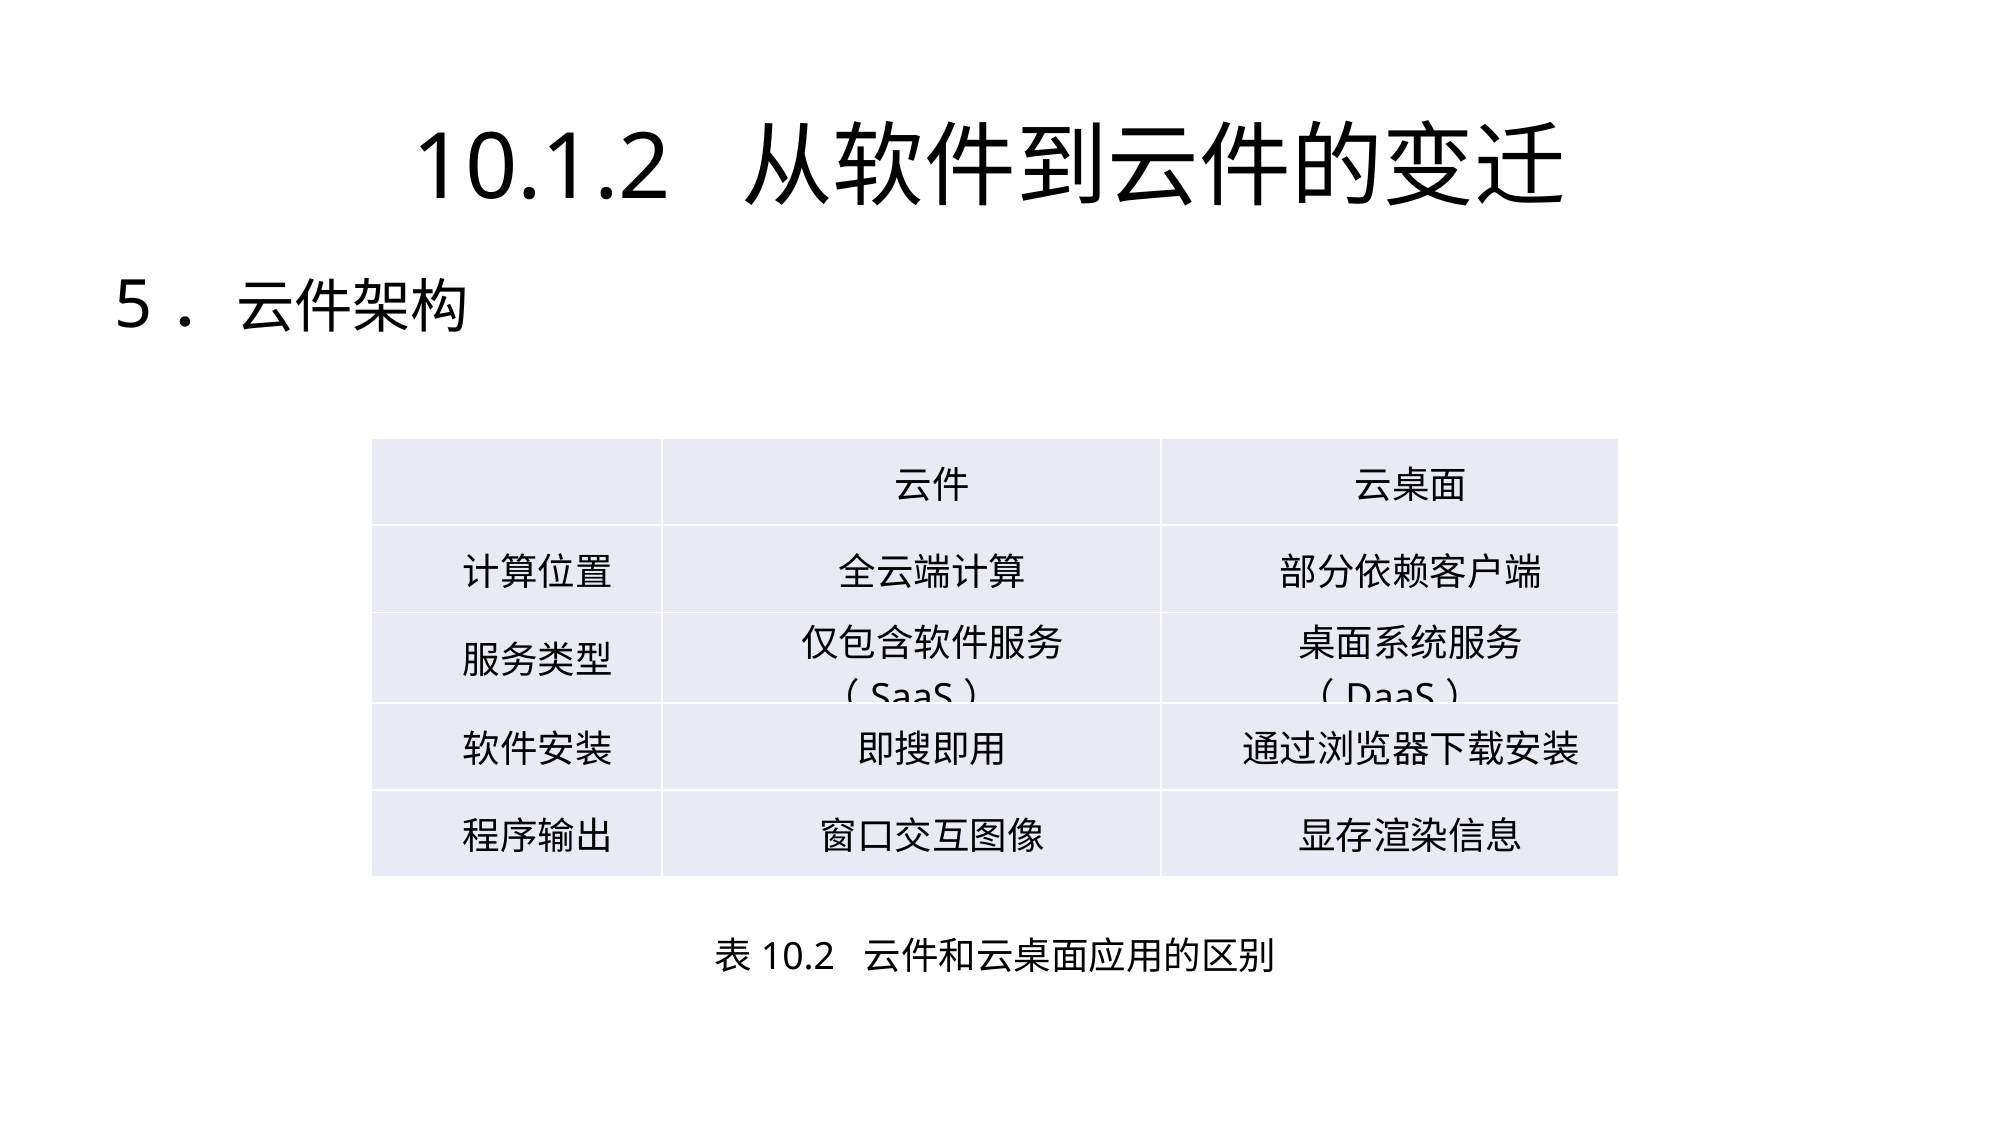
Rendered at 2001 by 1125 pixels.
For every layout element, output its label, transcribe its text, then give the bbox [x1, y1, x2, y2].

table_header [372, 439, 661, 524]
table_cell 全云端计算 [663, 526, 1160, 612]
list 5．云件架构 [99, 262, 1905, 1035]
table_header 云桌面 [1162, 439, 1618, 524]
table_cell 显存渲染信息 [1162, 791, 1618, 876]
table_cell 窗口交互图像 [663, 791, 1160, 876]
table_cell 服务类型 [372, 613, 661, 702]
table_cell 仅包含软件服务（SaaS） [663, 613, 1160, 702]
table_cell 计算位置 [372, 526, 661, 612]
text_box 表10.2 云件和云桌面应用的区别 [699, 924, 1291, 985]
table_cell 软件安装 [372, 704, 661, 789]
table_cell 即搜即用 [663, 704, 1160, 789]
table_cell 桌面系统服务（DaaS） [1162, 613, 1618, 702]
table_cell 程序输出 [372, 791, 661, 876]
title 10.1.2 从软件到云件的变迁 [137, 59, 1863, 262]
table_cell 部分依赖客户端 [1162, 526, 1618, 612]
table_header 云件 [663, 439, 1160, 524]
table_cell 通过浏览器下载安装 [1162, 704, 1618, 789]
